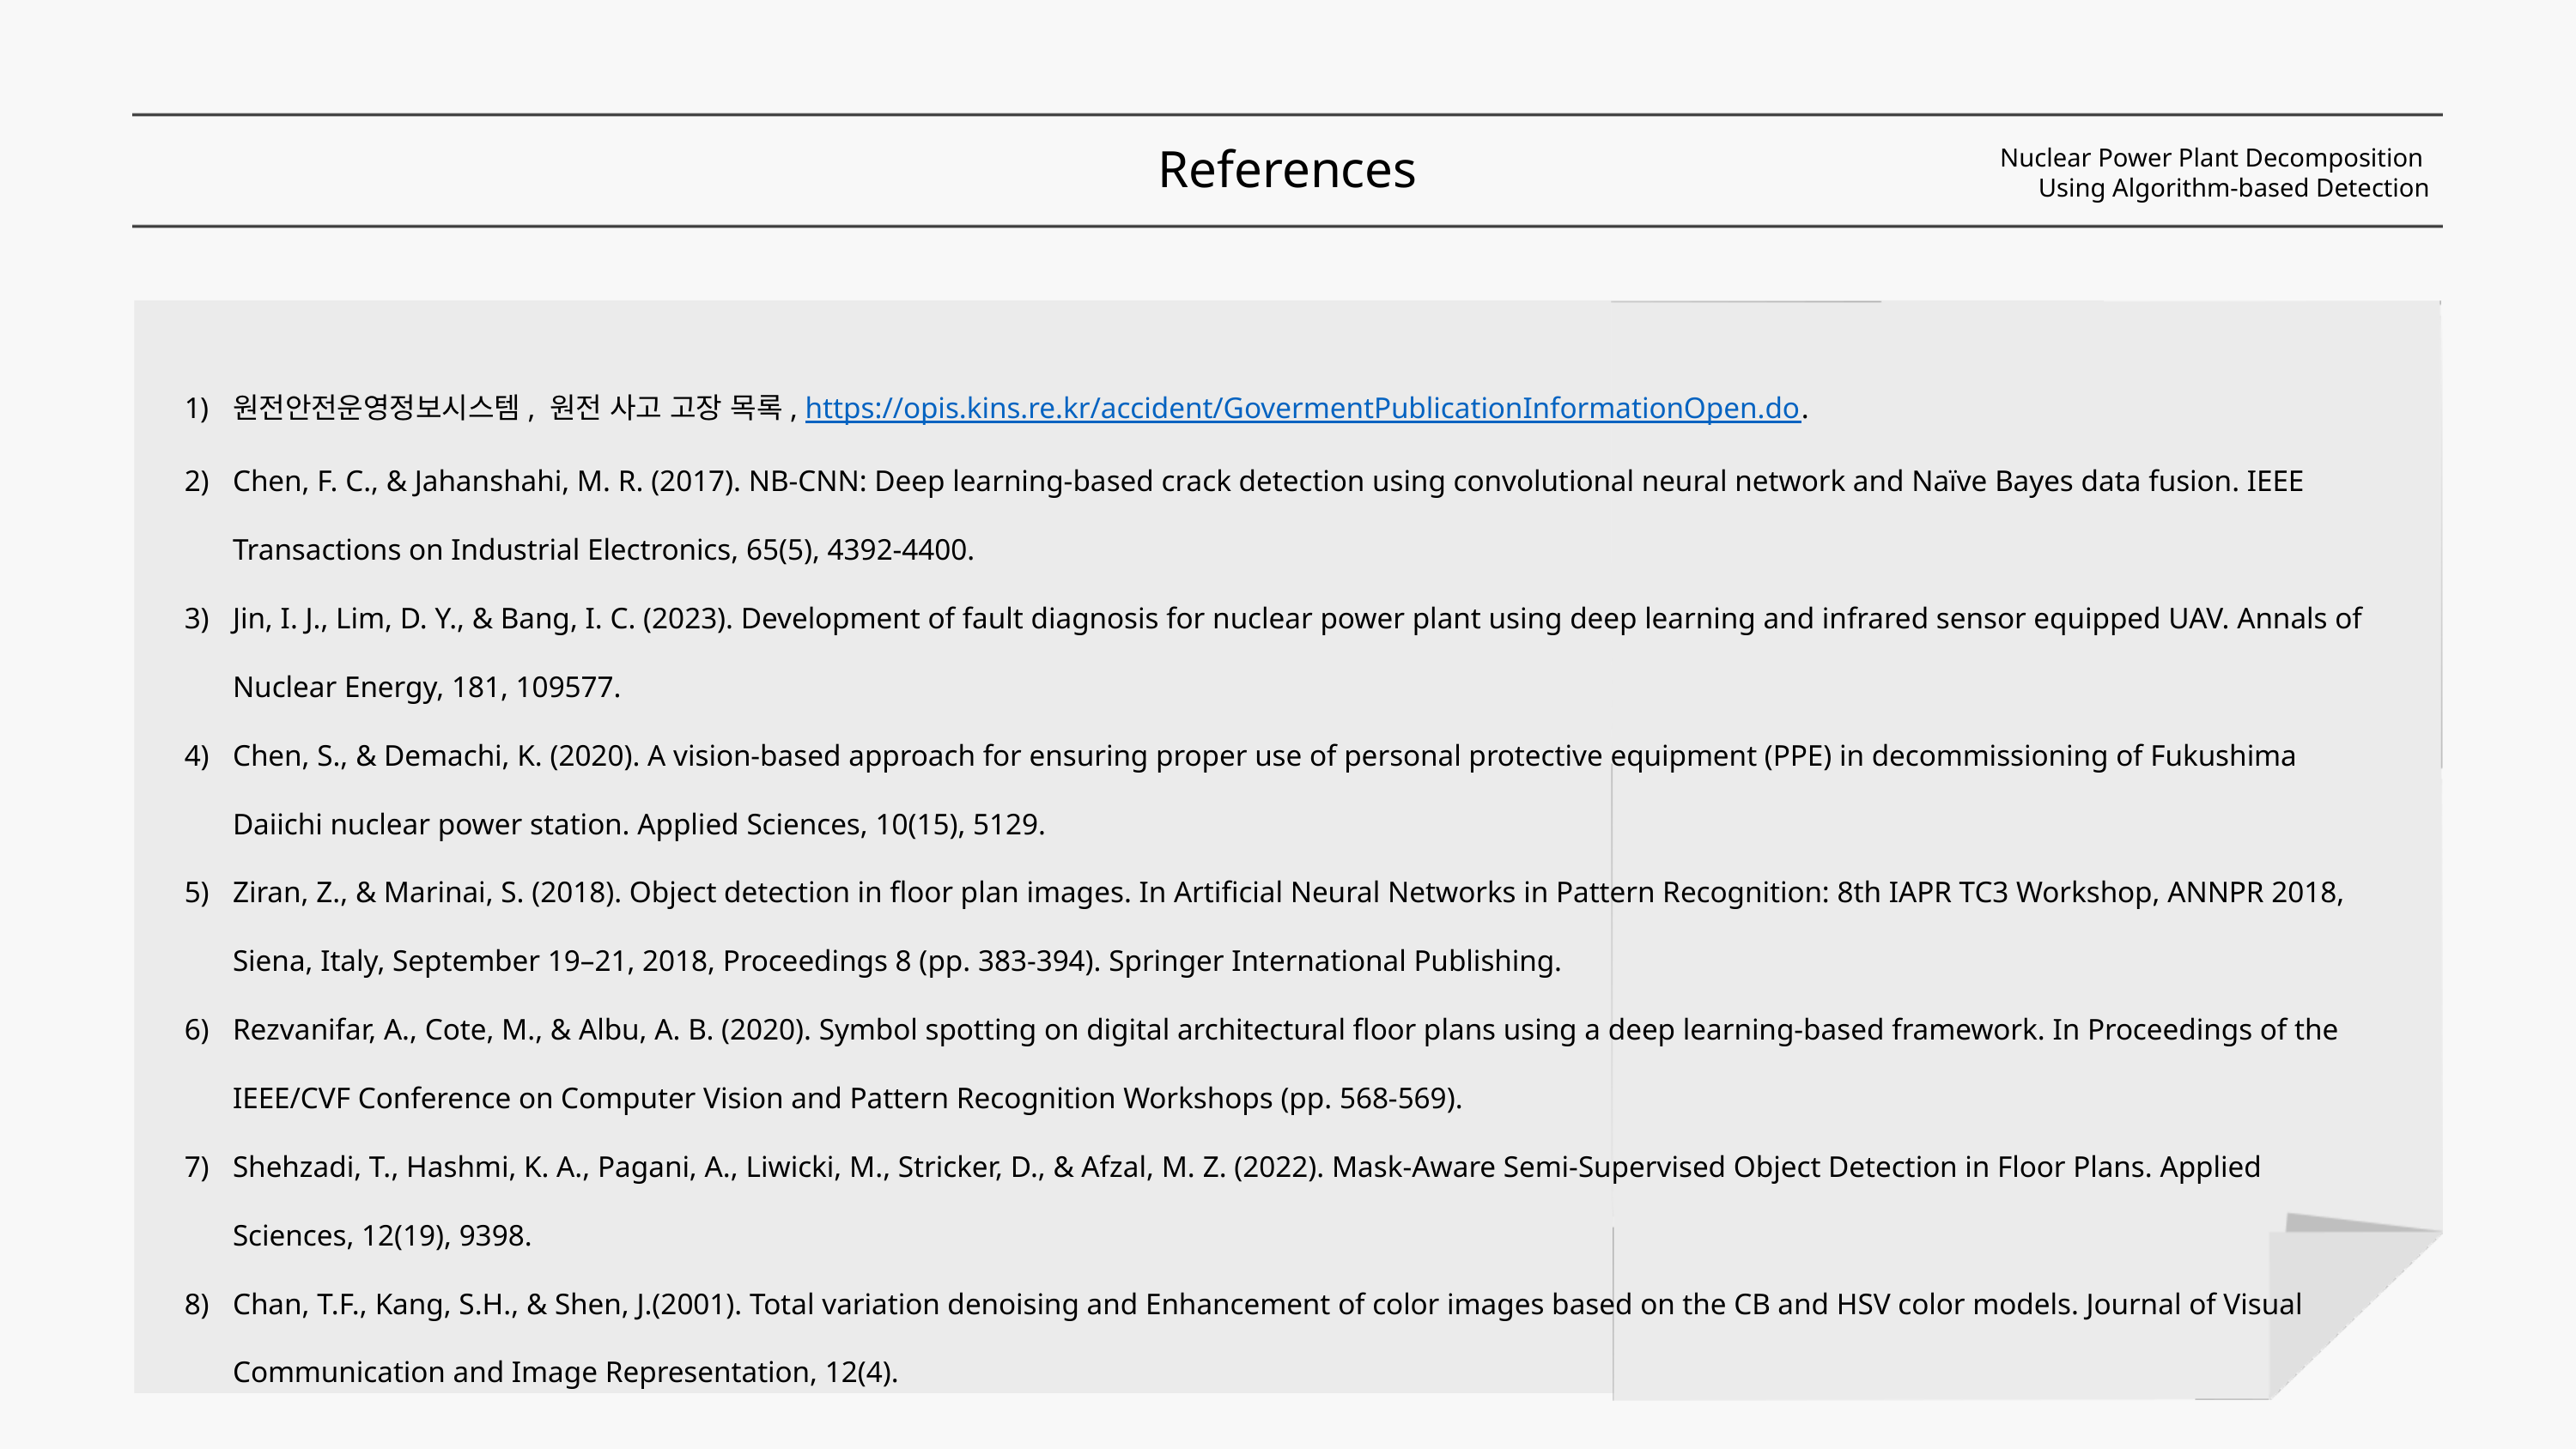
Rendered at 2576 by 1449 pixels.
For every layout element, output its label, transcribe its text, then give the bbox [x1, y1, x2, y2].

text_box Nuclear Power Plant Decomposition Using Algorithm-based Detection [1738, 135, 2443, 209]
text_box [133, 300, 2444, 1401]
text_box References [570, 130, 2005, 204]
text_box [132, 111, 2444, 120]
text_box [132, 222, 2444, 232]
